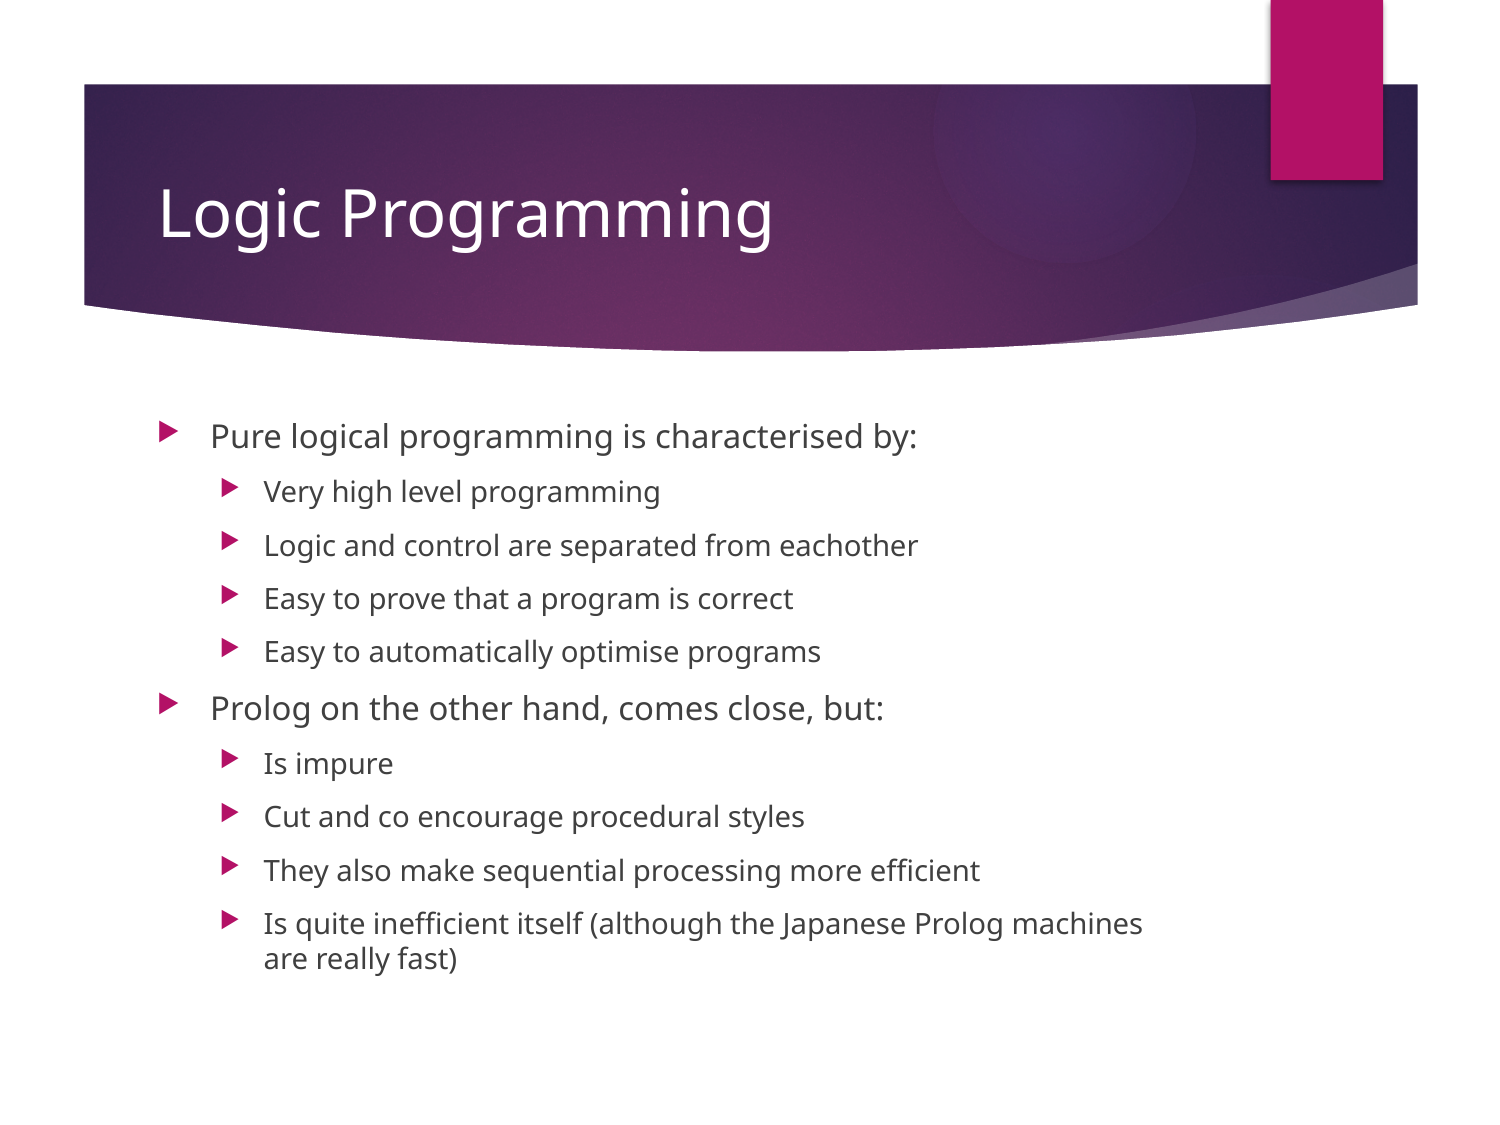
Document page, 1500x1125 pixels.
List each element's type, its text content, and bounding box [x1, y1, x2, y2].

list Pure logical programming is characterised by: Very high level programming Logic and control are separated from eachother Easy to prove that a program is correct Easy to automatically optimise programs Prolog on the other hand, comes close, but: Is impure Cut and co encourage procedural styles They also make sequential processing more efficient Is quite inefficient itself (although the Japanese Prolog machines are really fast) [141, 408, 1183, 988]
title Logic Programming [142, 152, 1183, 269]
